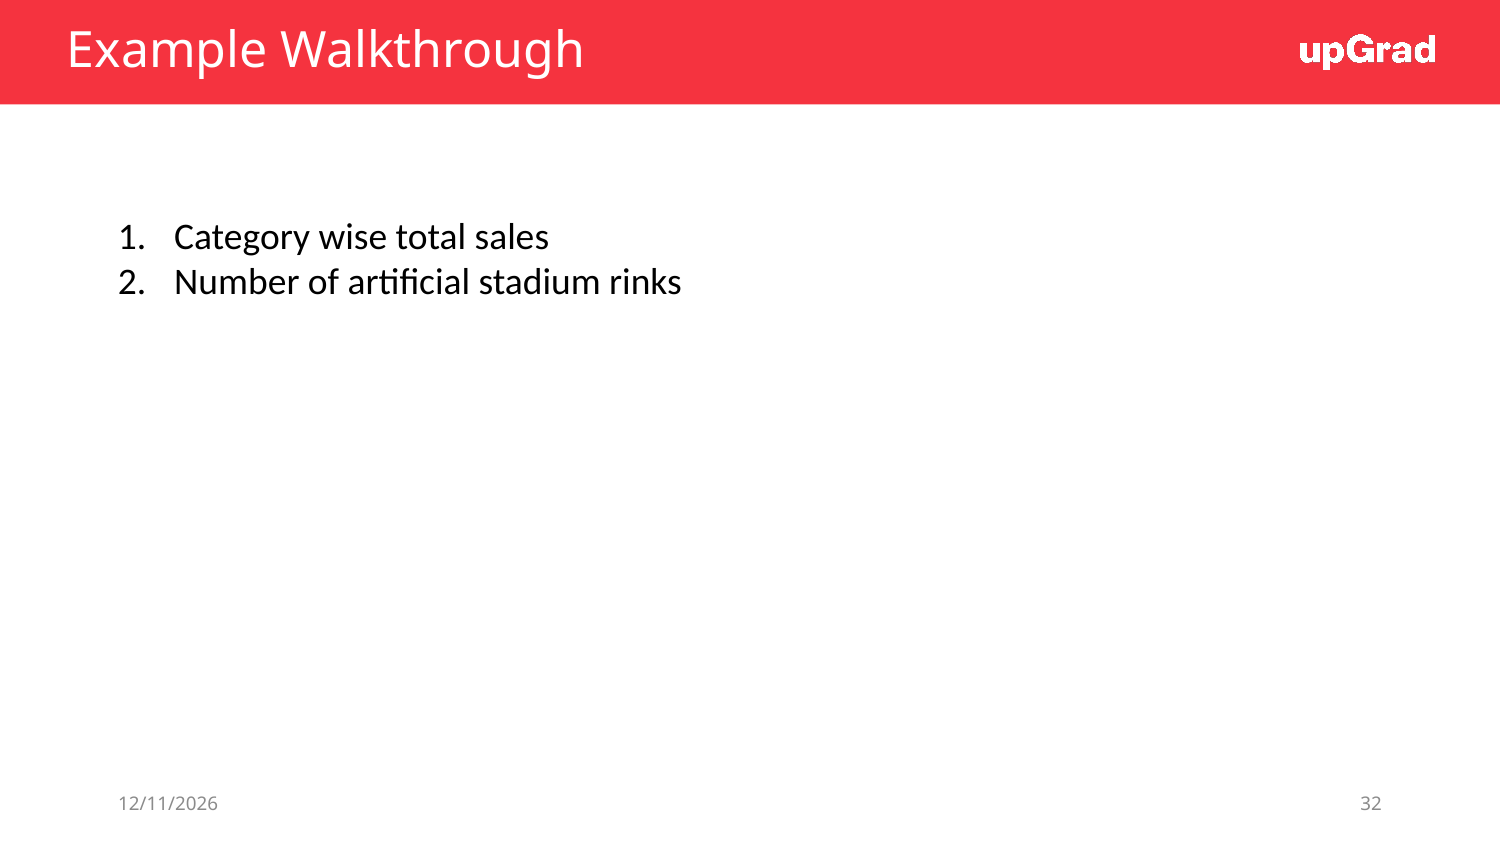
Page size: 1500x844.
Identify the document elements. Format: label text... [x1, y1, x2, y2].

picture [1300, 34, 1435, 70]
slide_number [103, 782, 137, 827]
text_box Category wise total sales Number of artificial stadium rinks [103, 204, 800, 310]
title Example Walkthrough [51, 20, 1289, 83]
text_box [137, 124, 1500, 844]
